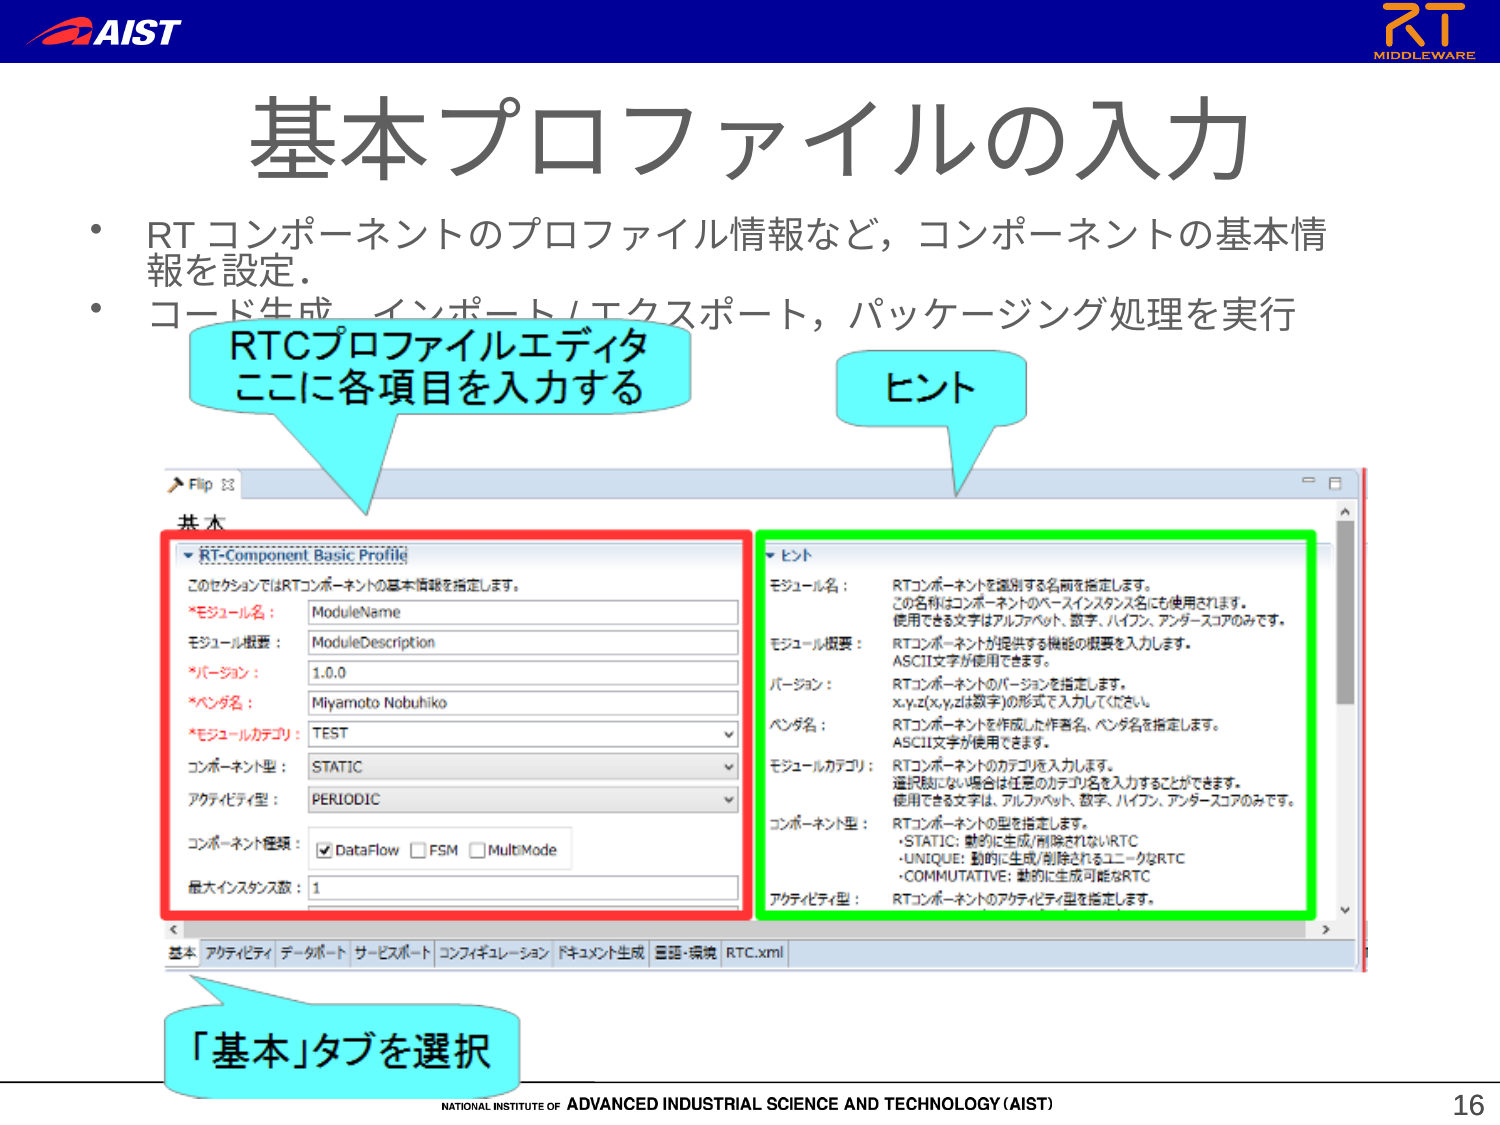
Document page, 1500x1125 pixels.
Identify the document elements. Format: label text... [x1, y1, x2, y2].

title 基本プロファイルの入力 [29, 66, 1474, 208]
text_box 16 [1149, 1078, 1500, 1125]
picture [0, 0, 1500, 63]
picture [159, 318, 1369, 1110]
text_box RTコンポーネントのプロファイル情報など，コンポーネントの基本情報を設定． コード生成，インポート/エクスポート，パッケージング処理を実行 [75, 212, 1374, 342]
